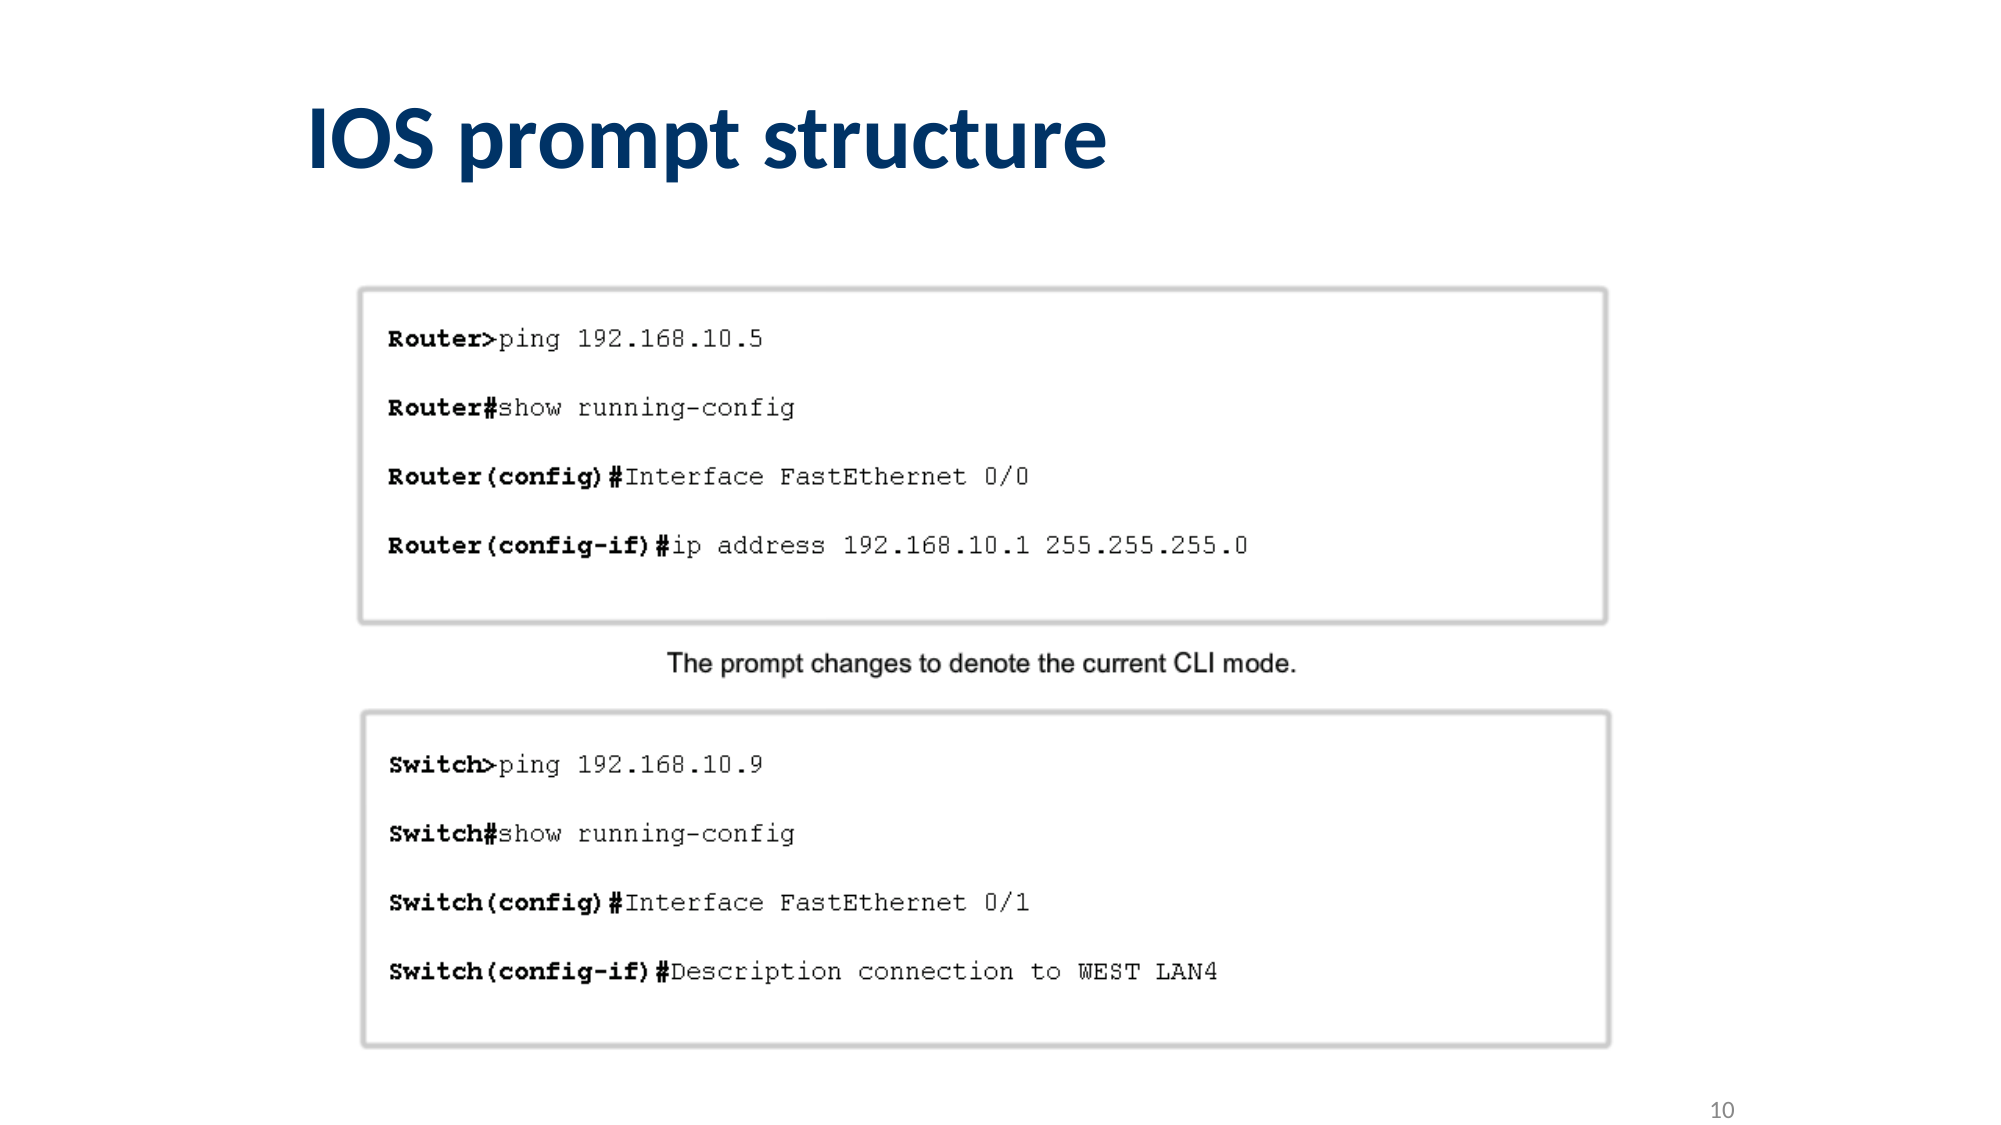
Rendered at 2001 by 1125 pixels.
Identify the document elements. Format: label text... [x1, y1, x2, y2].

title IOS prompt structure [291, 19, 1520, 197]
slide_number ‹#› [1618, 1092, 1750, 1125]
picture [350, 278, 1620, 1061]
